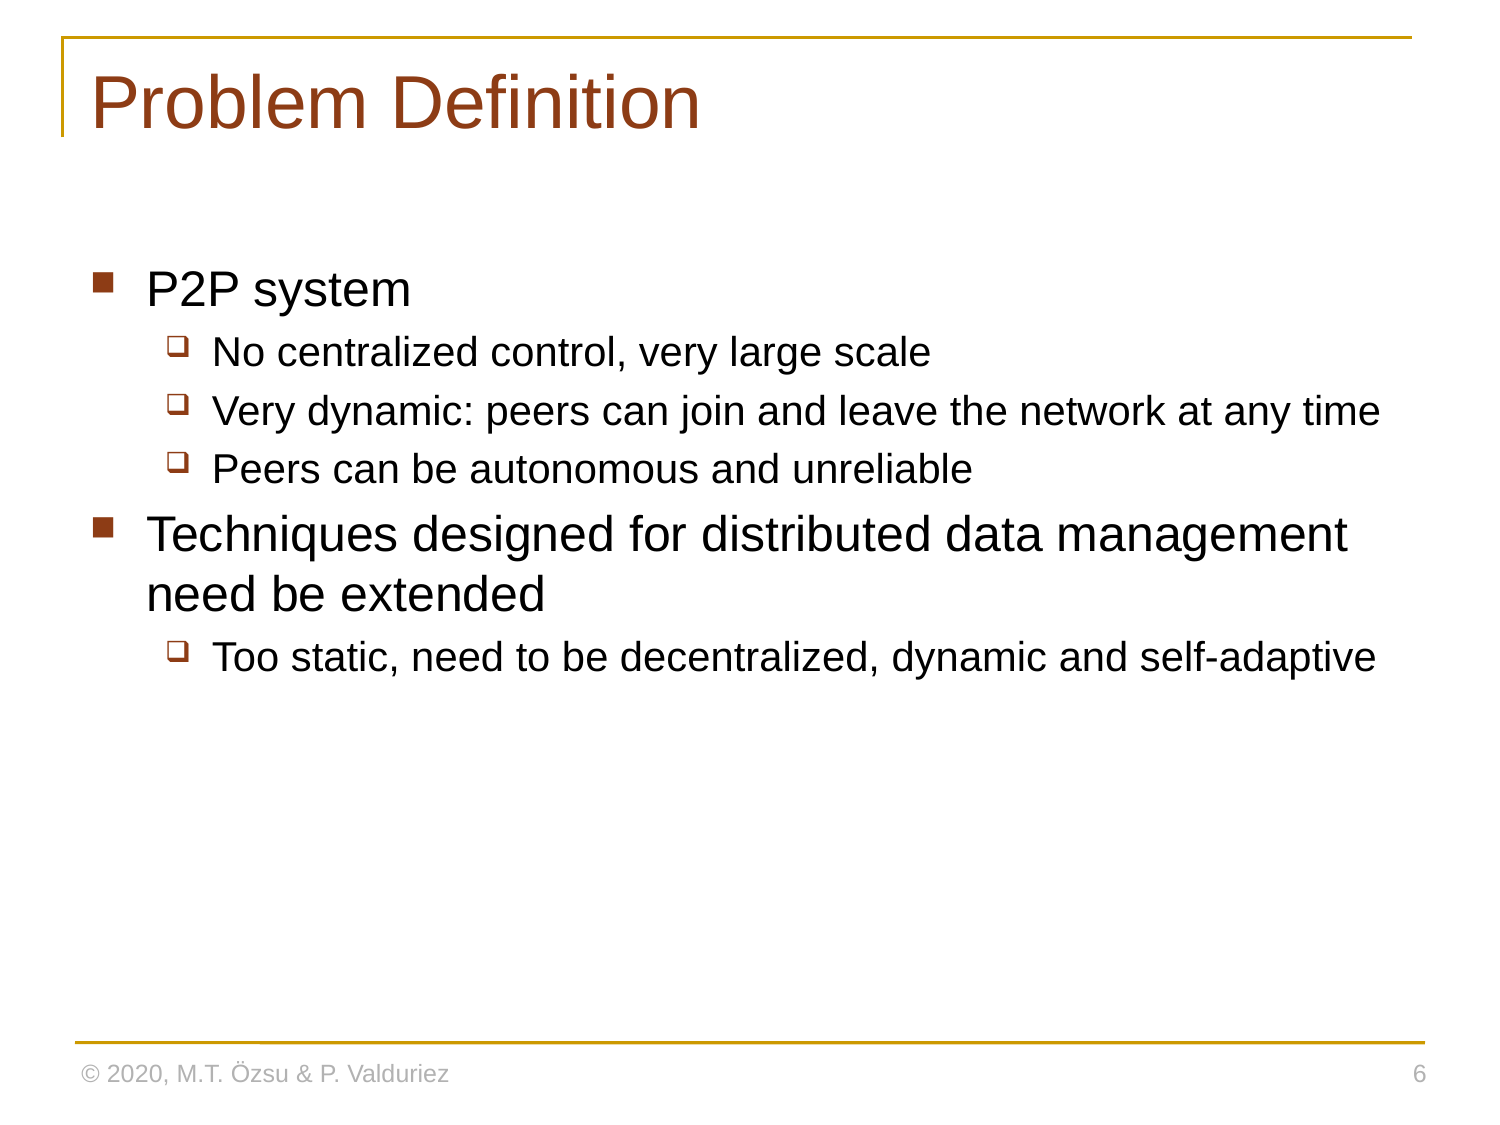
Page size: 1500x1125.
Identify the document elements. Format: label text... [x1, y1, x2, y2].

title Problem Definition [74, 45, 1426, 233]
list P2P system No centralized control, very large scale Very dynamic: peers can join and leave the network at any time Peers can be autonomous and unreliable Techniques designed for distributed data management need be extended Too static, need to be decentralized, dynamic and self-adaptive [74, 249, 1426, 993]
slide_number 6 [1104, 1042, 1442, 1103]
footer © 2020, M.T. Özsu & P. Valduriez [66, 1042, 573, 1103]
